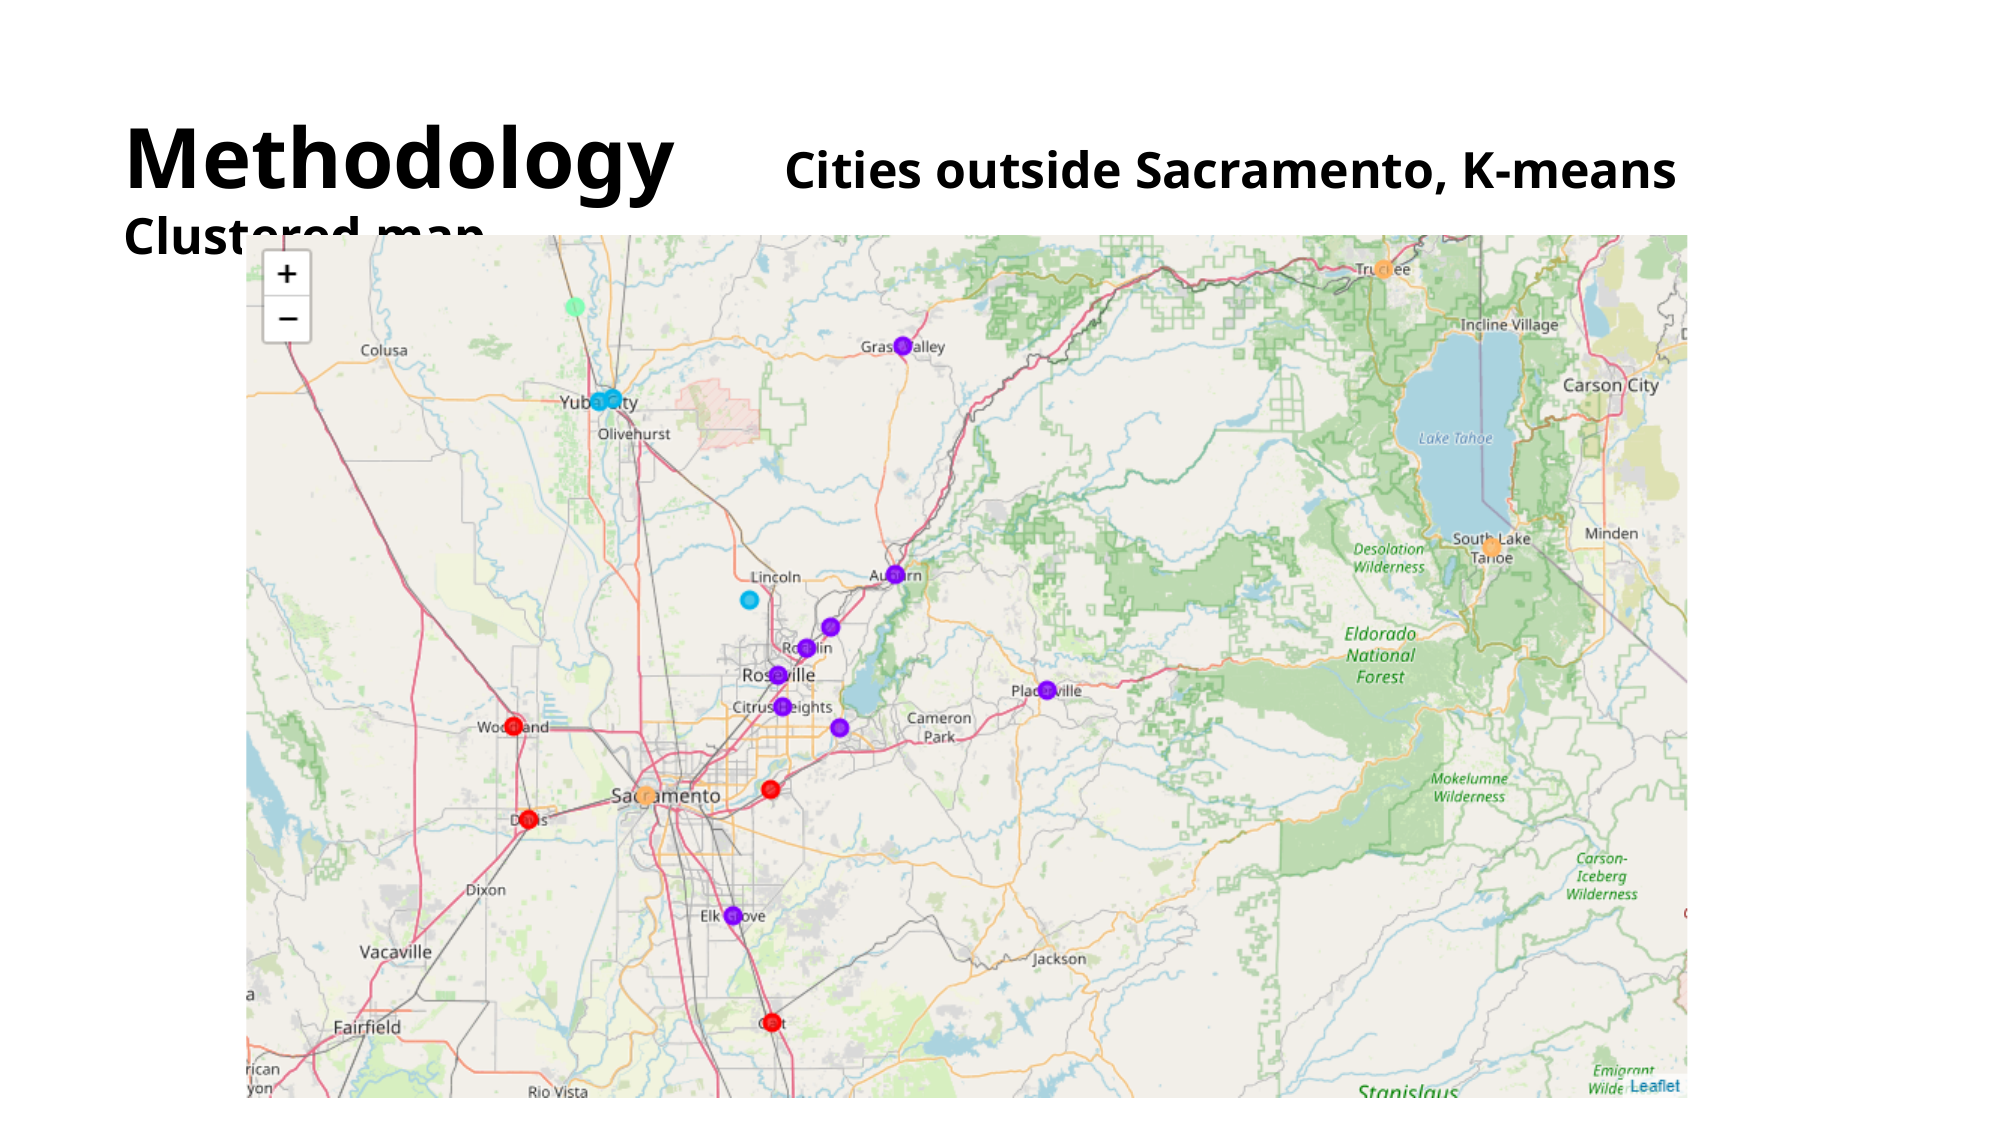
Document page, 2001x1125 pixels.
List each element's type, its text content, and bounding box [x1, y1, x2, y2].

picture [242, 235, 1692, 1098]
text_box Methodology Cities outside Sacramento, K-means Clustered map [109, 97, 1876, 273]
